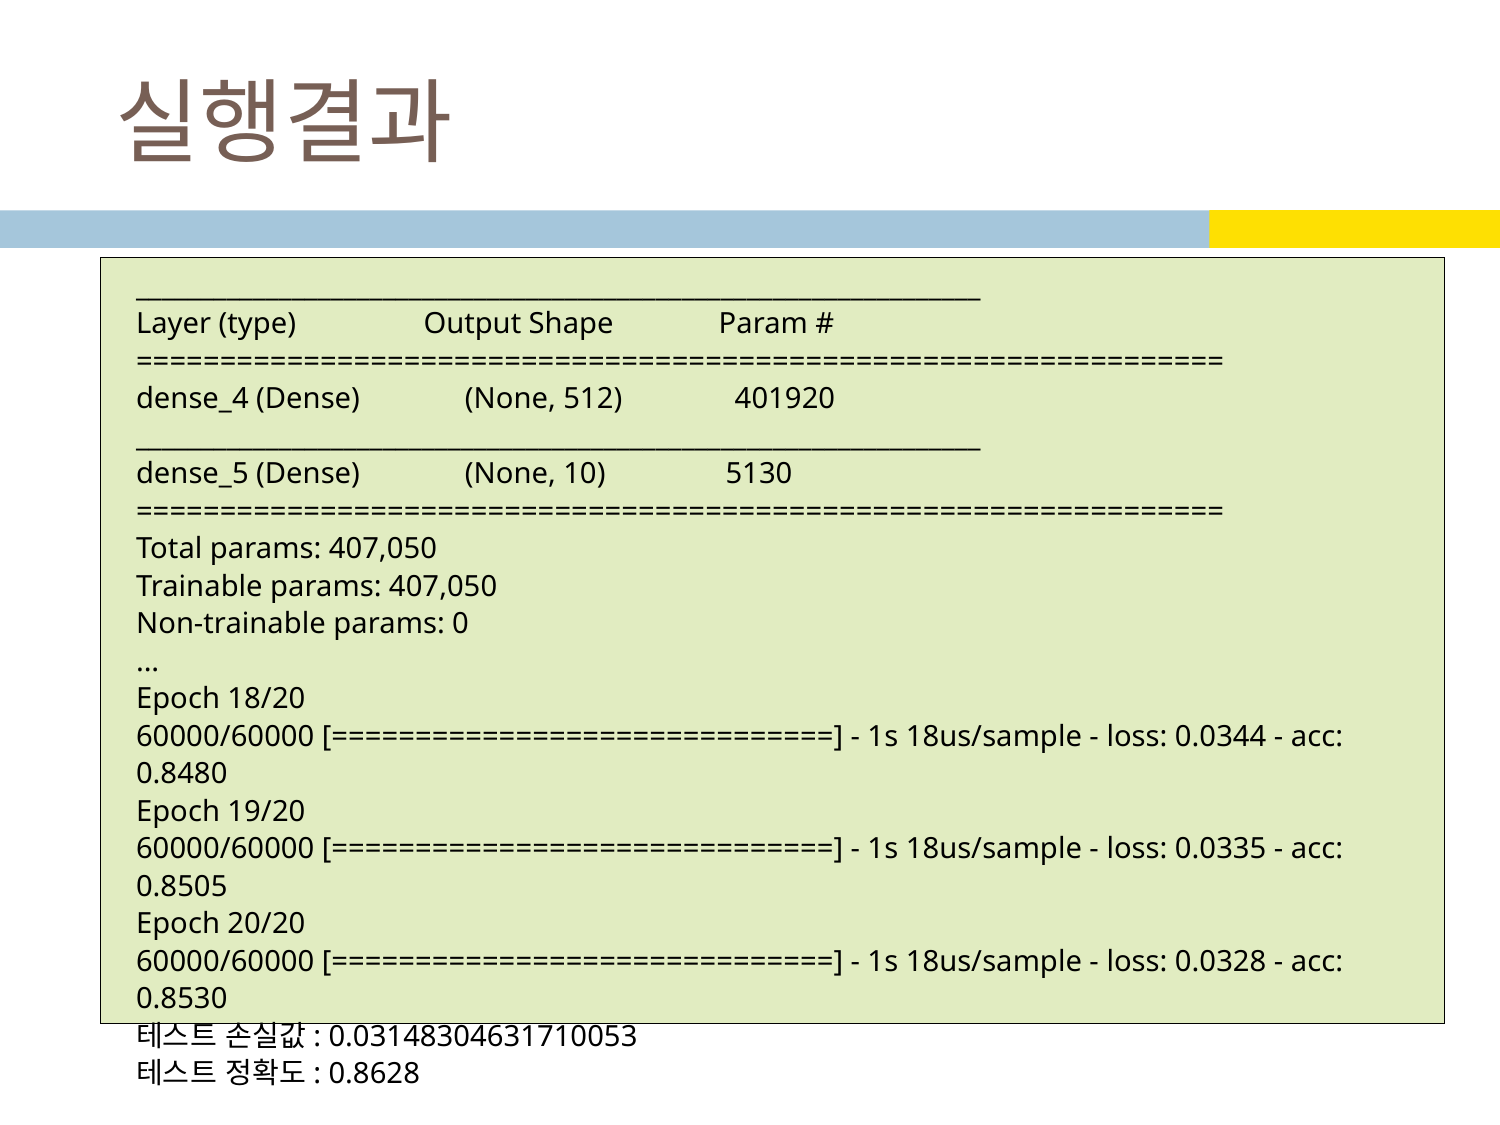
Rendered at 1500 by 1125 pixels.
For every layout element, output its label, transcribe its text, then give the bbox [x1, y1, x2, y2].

title 실행결과 [100, 37, 1438, 200]
text_box _________________________________________________________________ Layer (type) Output Shape Param # ================================================================= dense_4 (Dense) (None, 512) 401920 _________________________________________________________________ dense_5 (Dense) (None, 10) 5130 ================================================================= Total params: 407,050 Trainable params: 407,050 Non-trainable params: 0 ... Epoch 18/20 60000/60000 [==============================] - 1s 18us/sample - loss: 0.0344 - acc: 0.8480 Epoch 19/20 60000/60000 [==============================] - 1s 18us/sample - loss: 0.0335 - acc: 0.8505 Epoch 20/20 60000/60000 [==============================] - 1s 18us/sample - loss: 0.0328 - acc: 0.8530 테스트 손실값: 0.03148304631710053 테스트 정확도: 0.8628 [100, 257, 1445, 1024]
